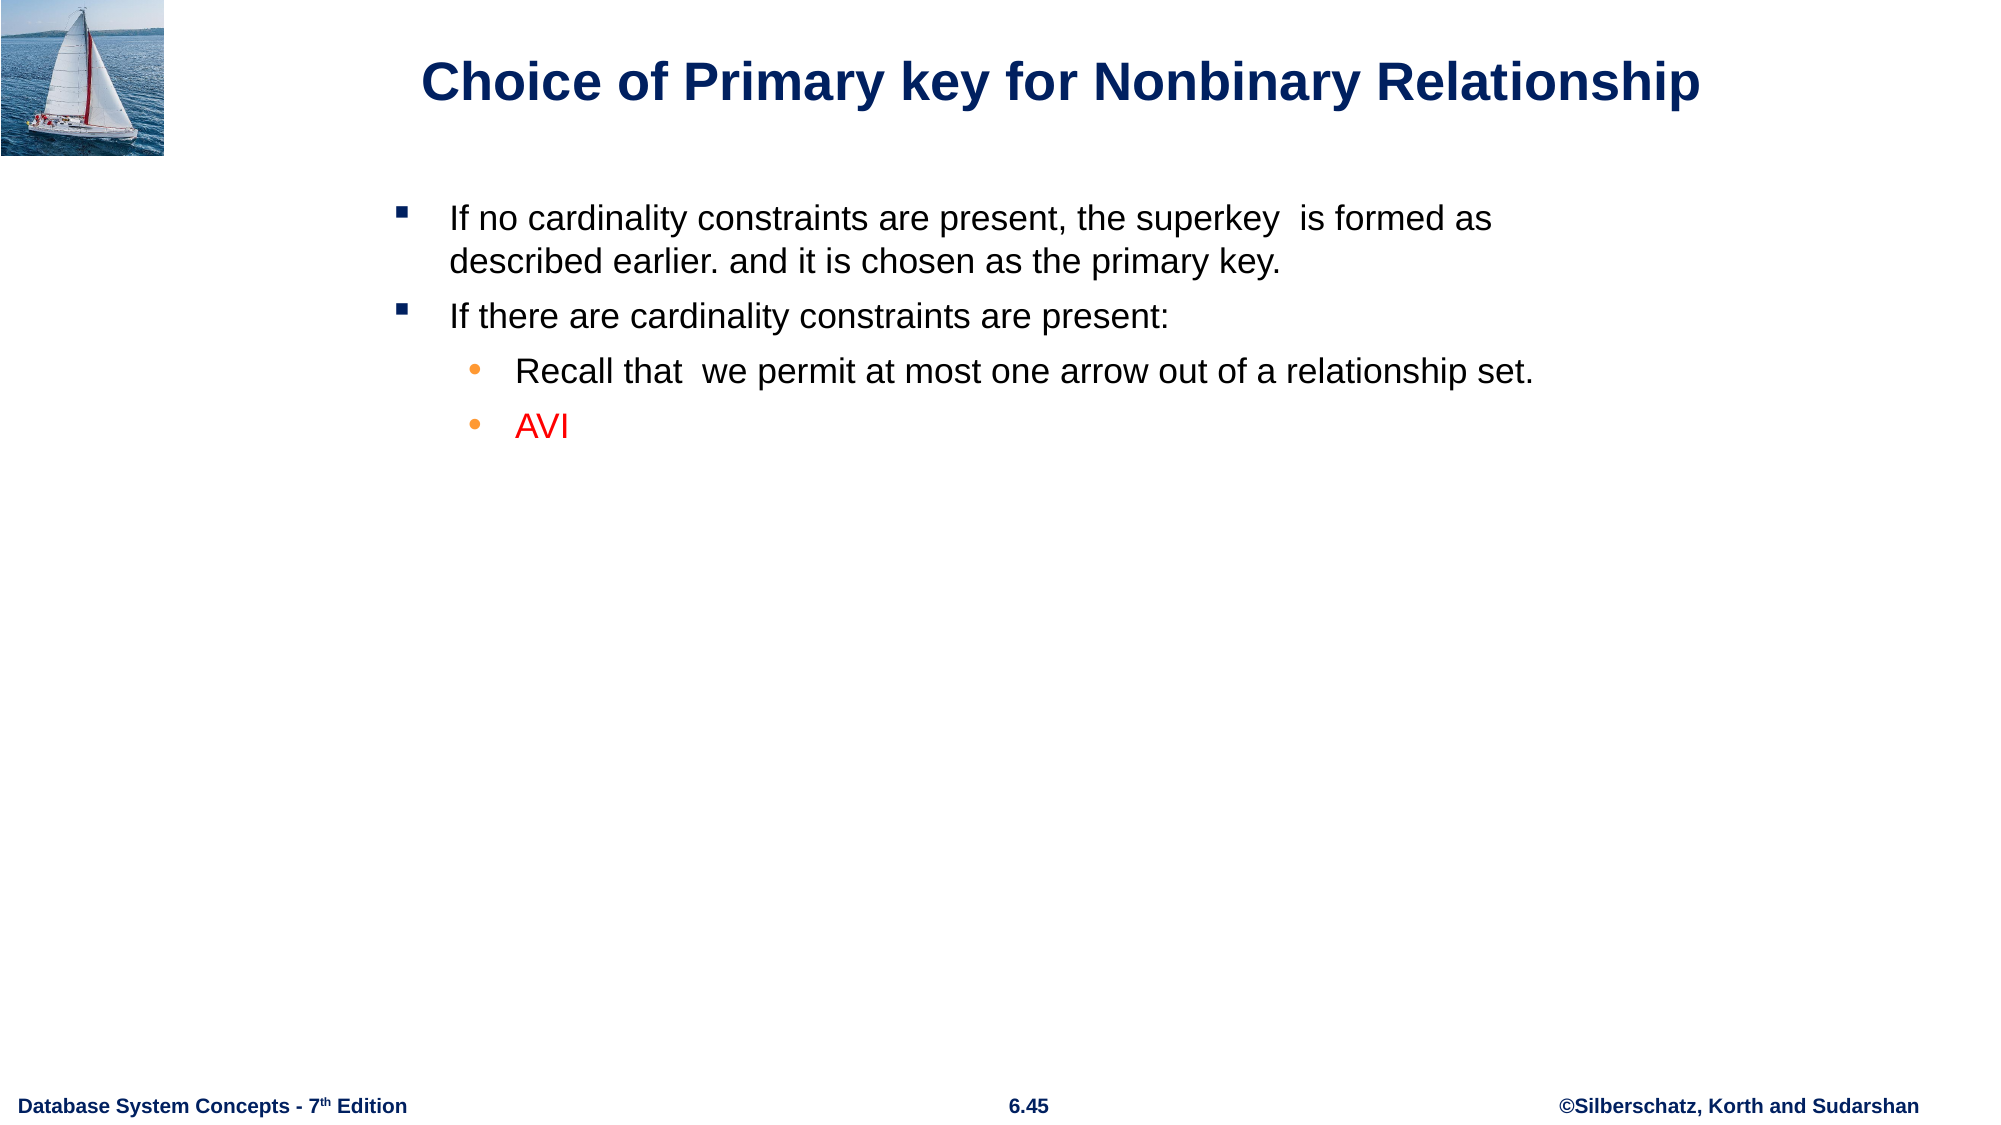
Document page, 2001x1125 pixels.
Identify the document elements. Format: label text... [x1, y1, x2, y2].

title Choice of Primary key for Nonbinary Relationship [399, 18, 1726, 120]
list If no cardinality constraints are present, the superkey is formed as described earlier. and it is chosen as the primary key. If there are cardinality constraints are present: Recall that we permit at most one arrow out of a relationship set. AVI [378, 187, 1621, 698]
picture [1, 0, 164, 156]
